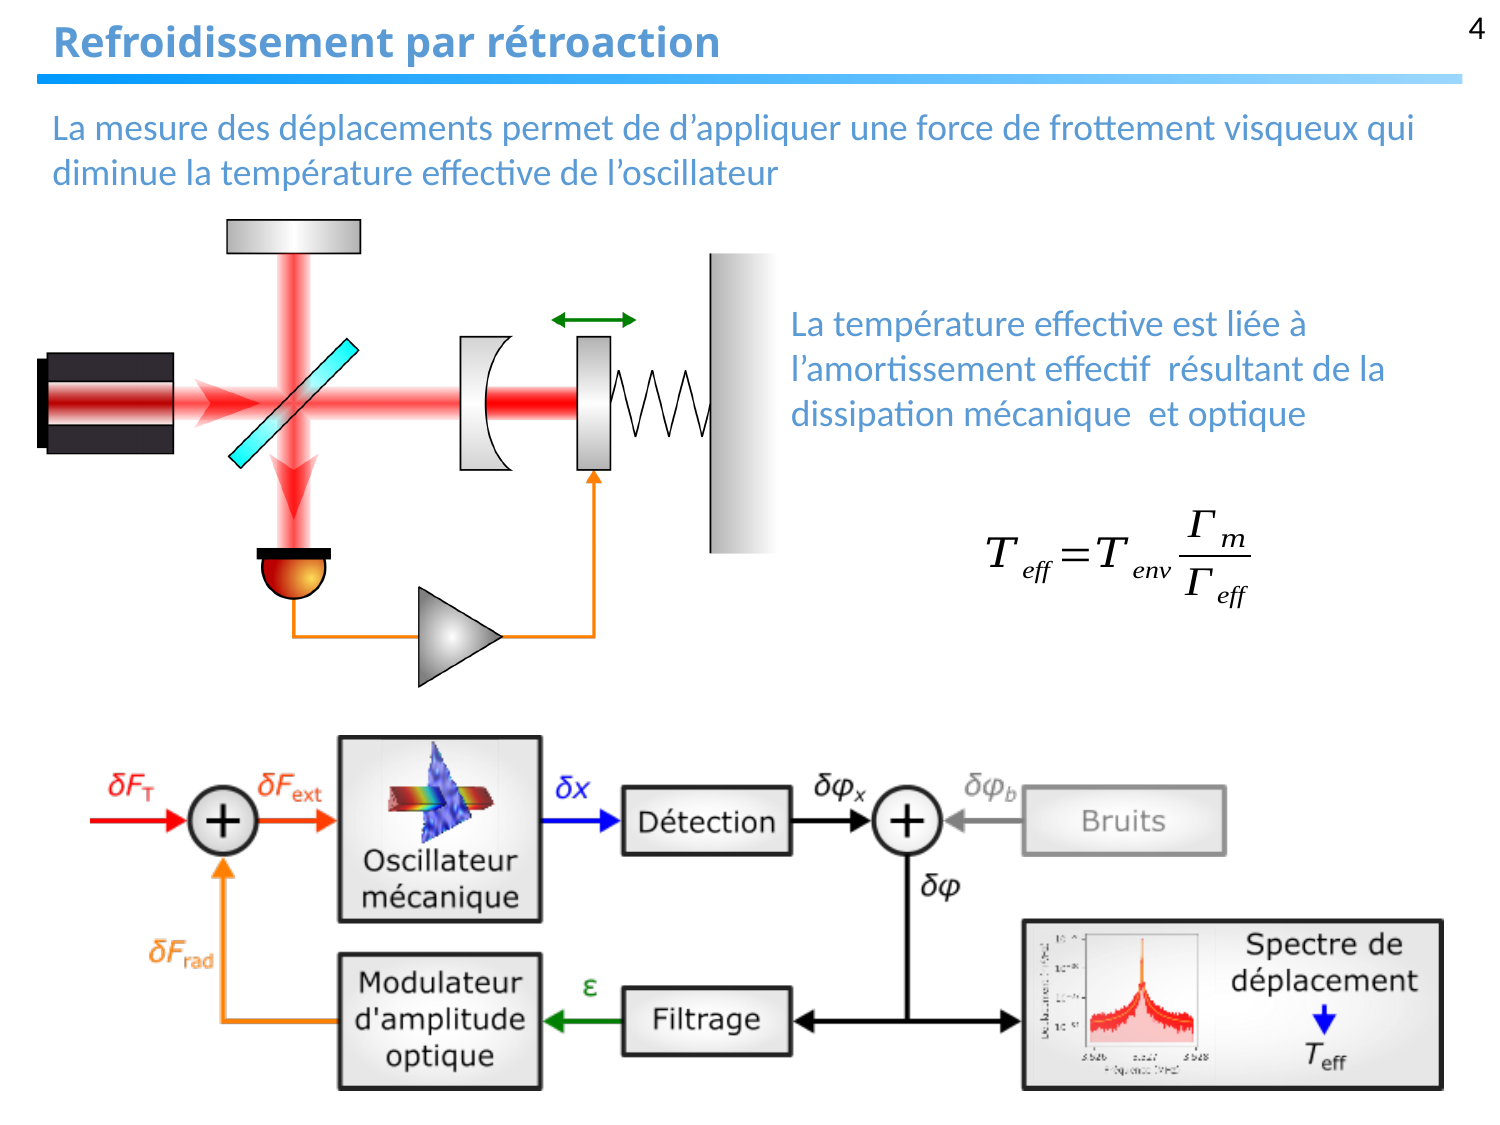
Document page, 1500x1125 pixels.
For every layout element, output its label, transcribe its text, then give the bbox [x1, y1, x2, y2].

text_box La mesure des déplacements permet de d’appliquer une force de frottement visqueux qui diminue la température effective de l’oscillateur [37, 95, 1463, 200]
text_box 4 [1387, 0, 1500, 54]
picture [37, 219, 777, 688]
picture [90, 735, 1444, 1091]
text_box [37, 75, 1463, 84]
title Refroidissement par rétroaction [37, 12, 1463, 75]
